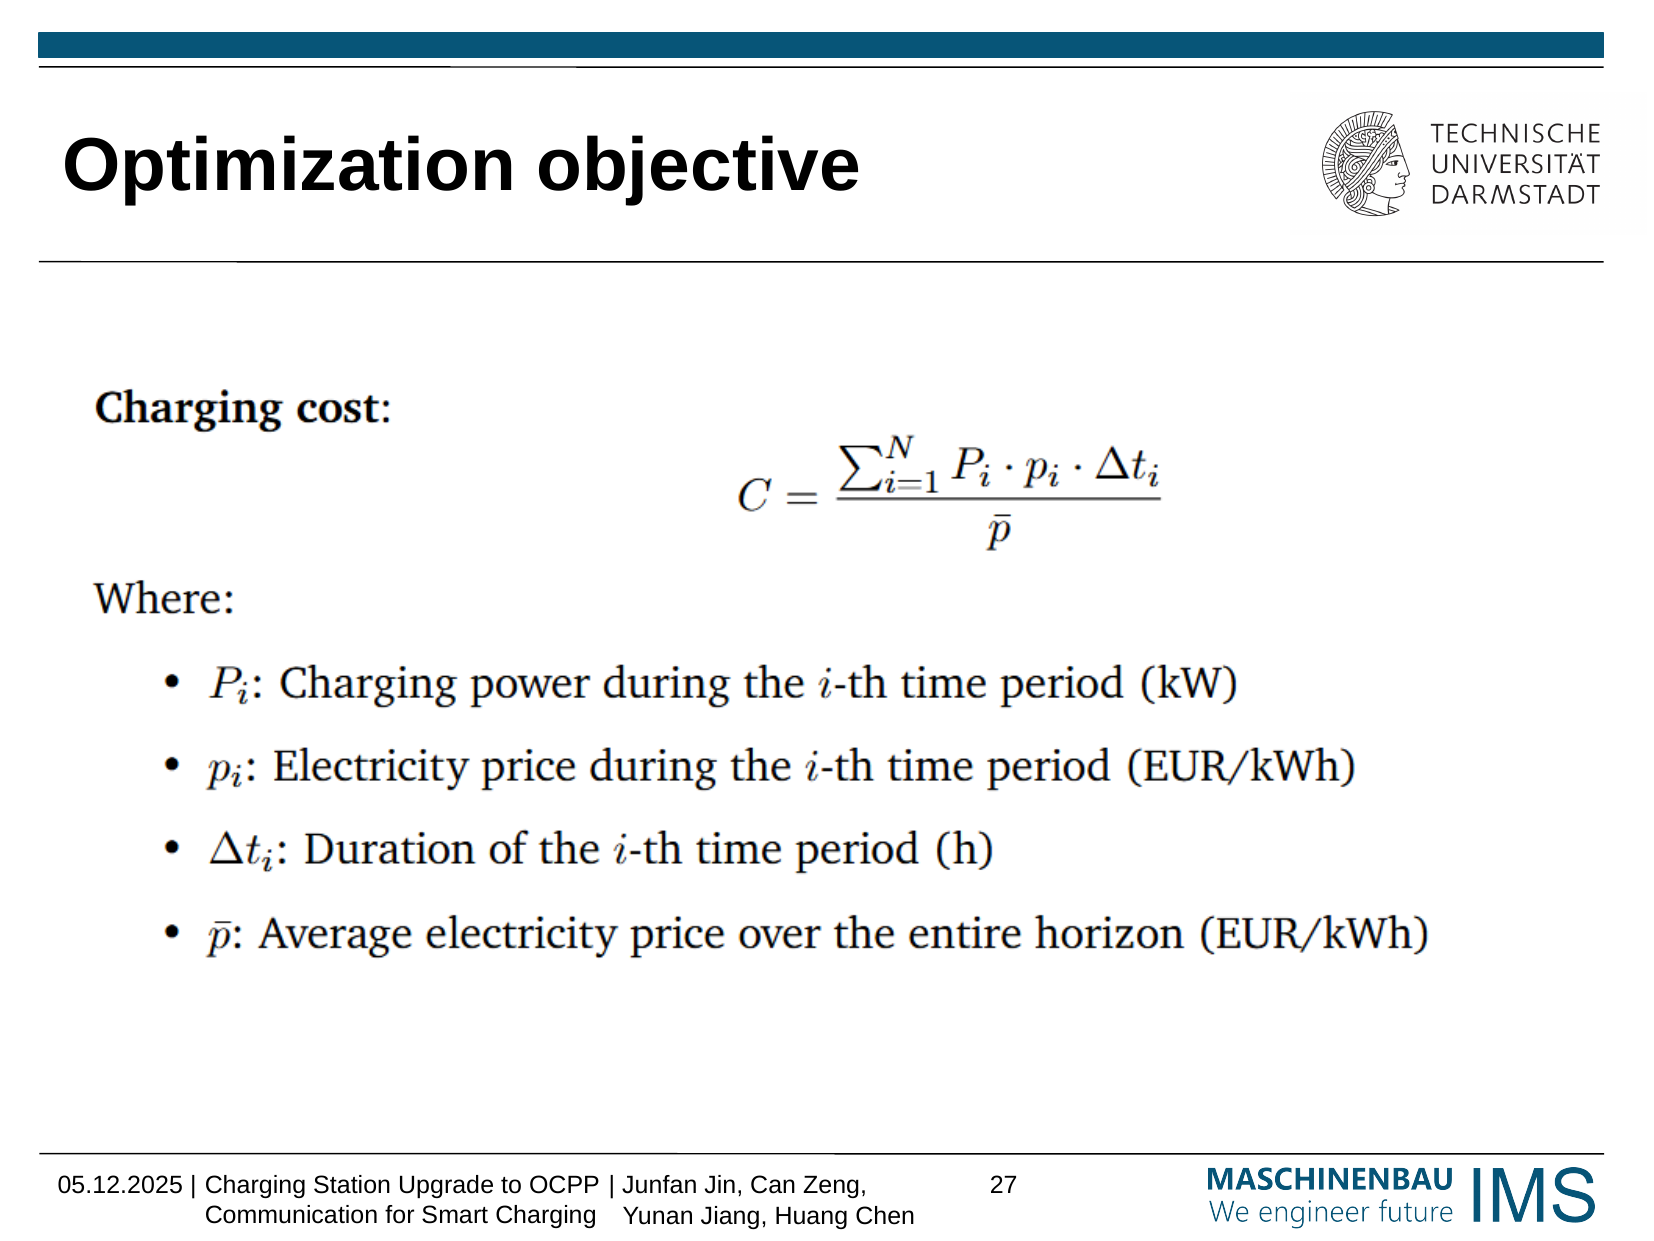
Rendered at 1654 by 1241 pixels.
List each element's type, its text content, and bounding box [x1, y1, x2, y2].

picture [1288, 88, 1651, 239]
picture [1208, 1167, 1595, 1230]
picture [1439, 1167, 1447, 1185]
picture [62, 374, 1512, 978]
picture [1216, 1167, 1225, 1181]
picture [1301, 1167, 1309, 1176]
picture [1335, 1167, 1343, 1180]
picture [1375, 1167, 1383, 1179]
picture [1562, 1167, 1595, 1201]
title Optimization objective [62, 88, 1288, 244]
